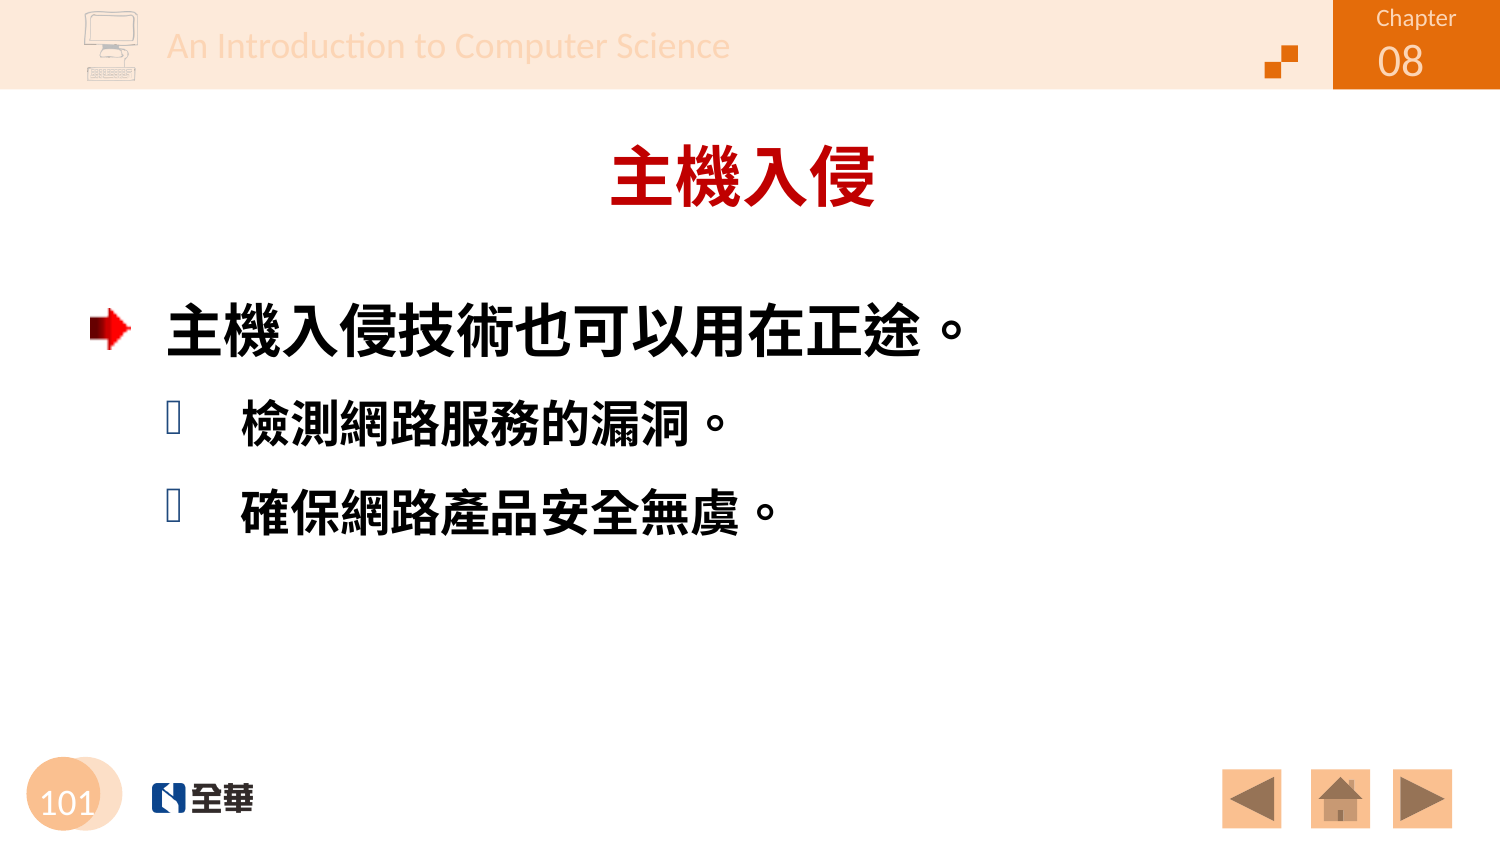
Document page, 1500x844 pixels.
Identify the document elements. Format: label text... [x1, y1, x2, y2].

title 主機入侵 [75, 104, 1425, 245]
picture [90, 308, 131, 350]
list 主機入侵技術也可以用在正途。 檢測網路服務的漏洞。 確保網路產品安全無虞。 [75, 272, 1425, 754]
picture [152, 783, 253, 813]
picture [84, 11, 138, 81]
